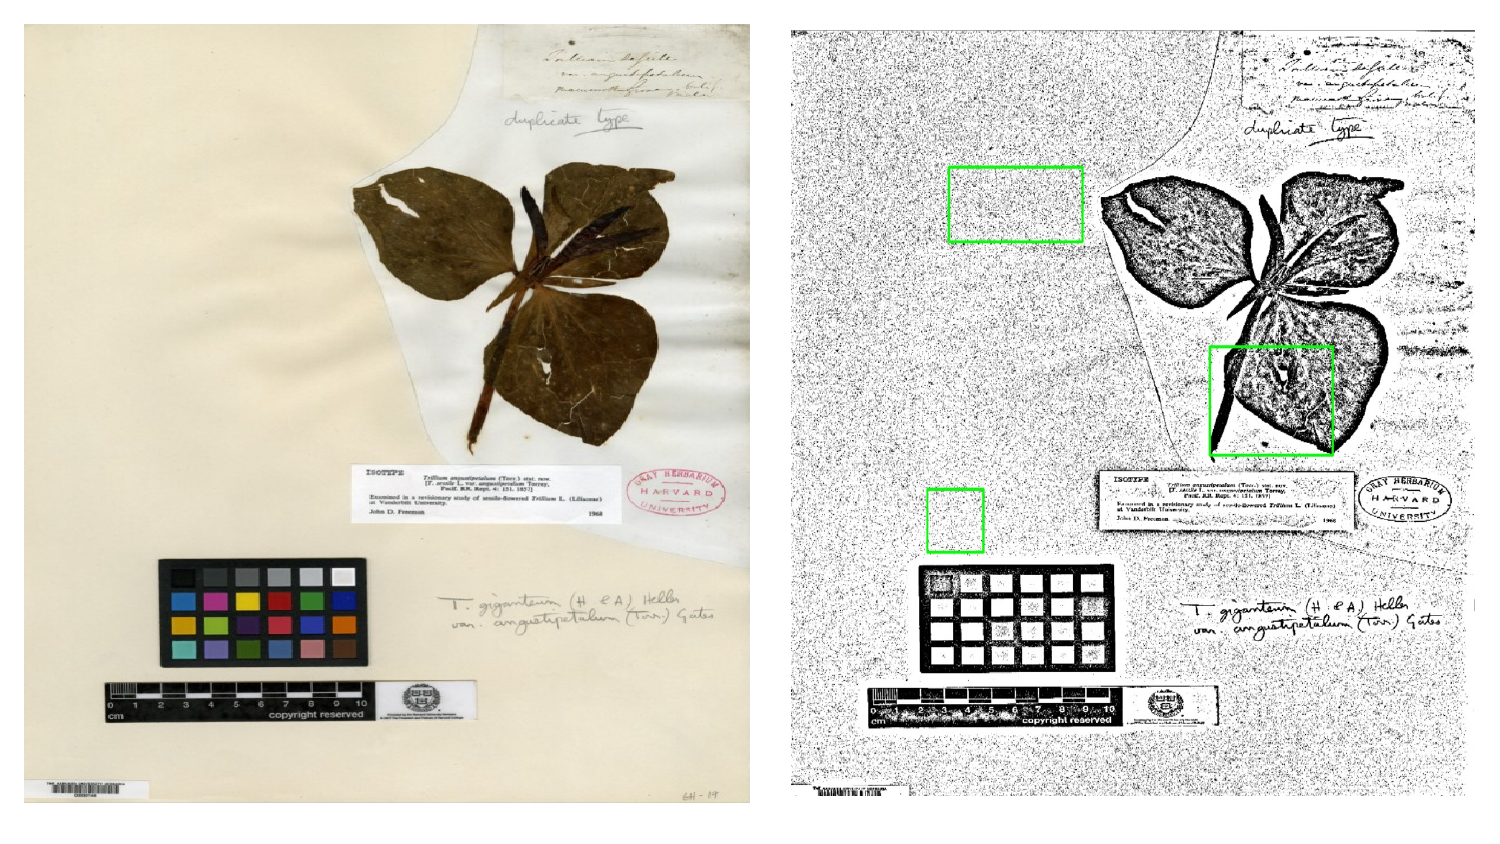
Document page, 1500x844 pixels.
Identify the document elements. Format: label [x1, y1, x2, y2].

picture [24, 24, 751, 806]
picture [790, 24, 1476, 797]
